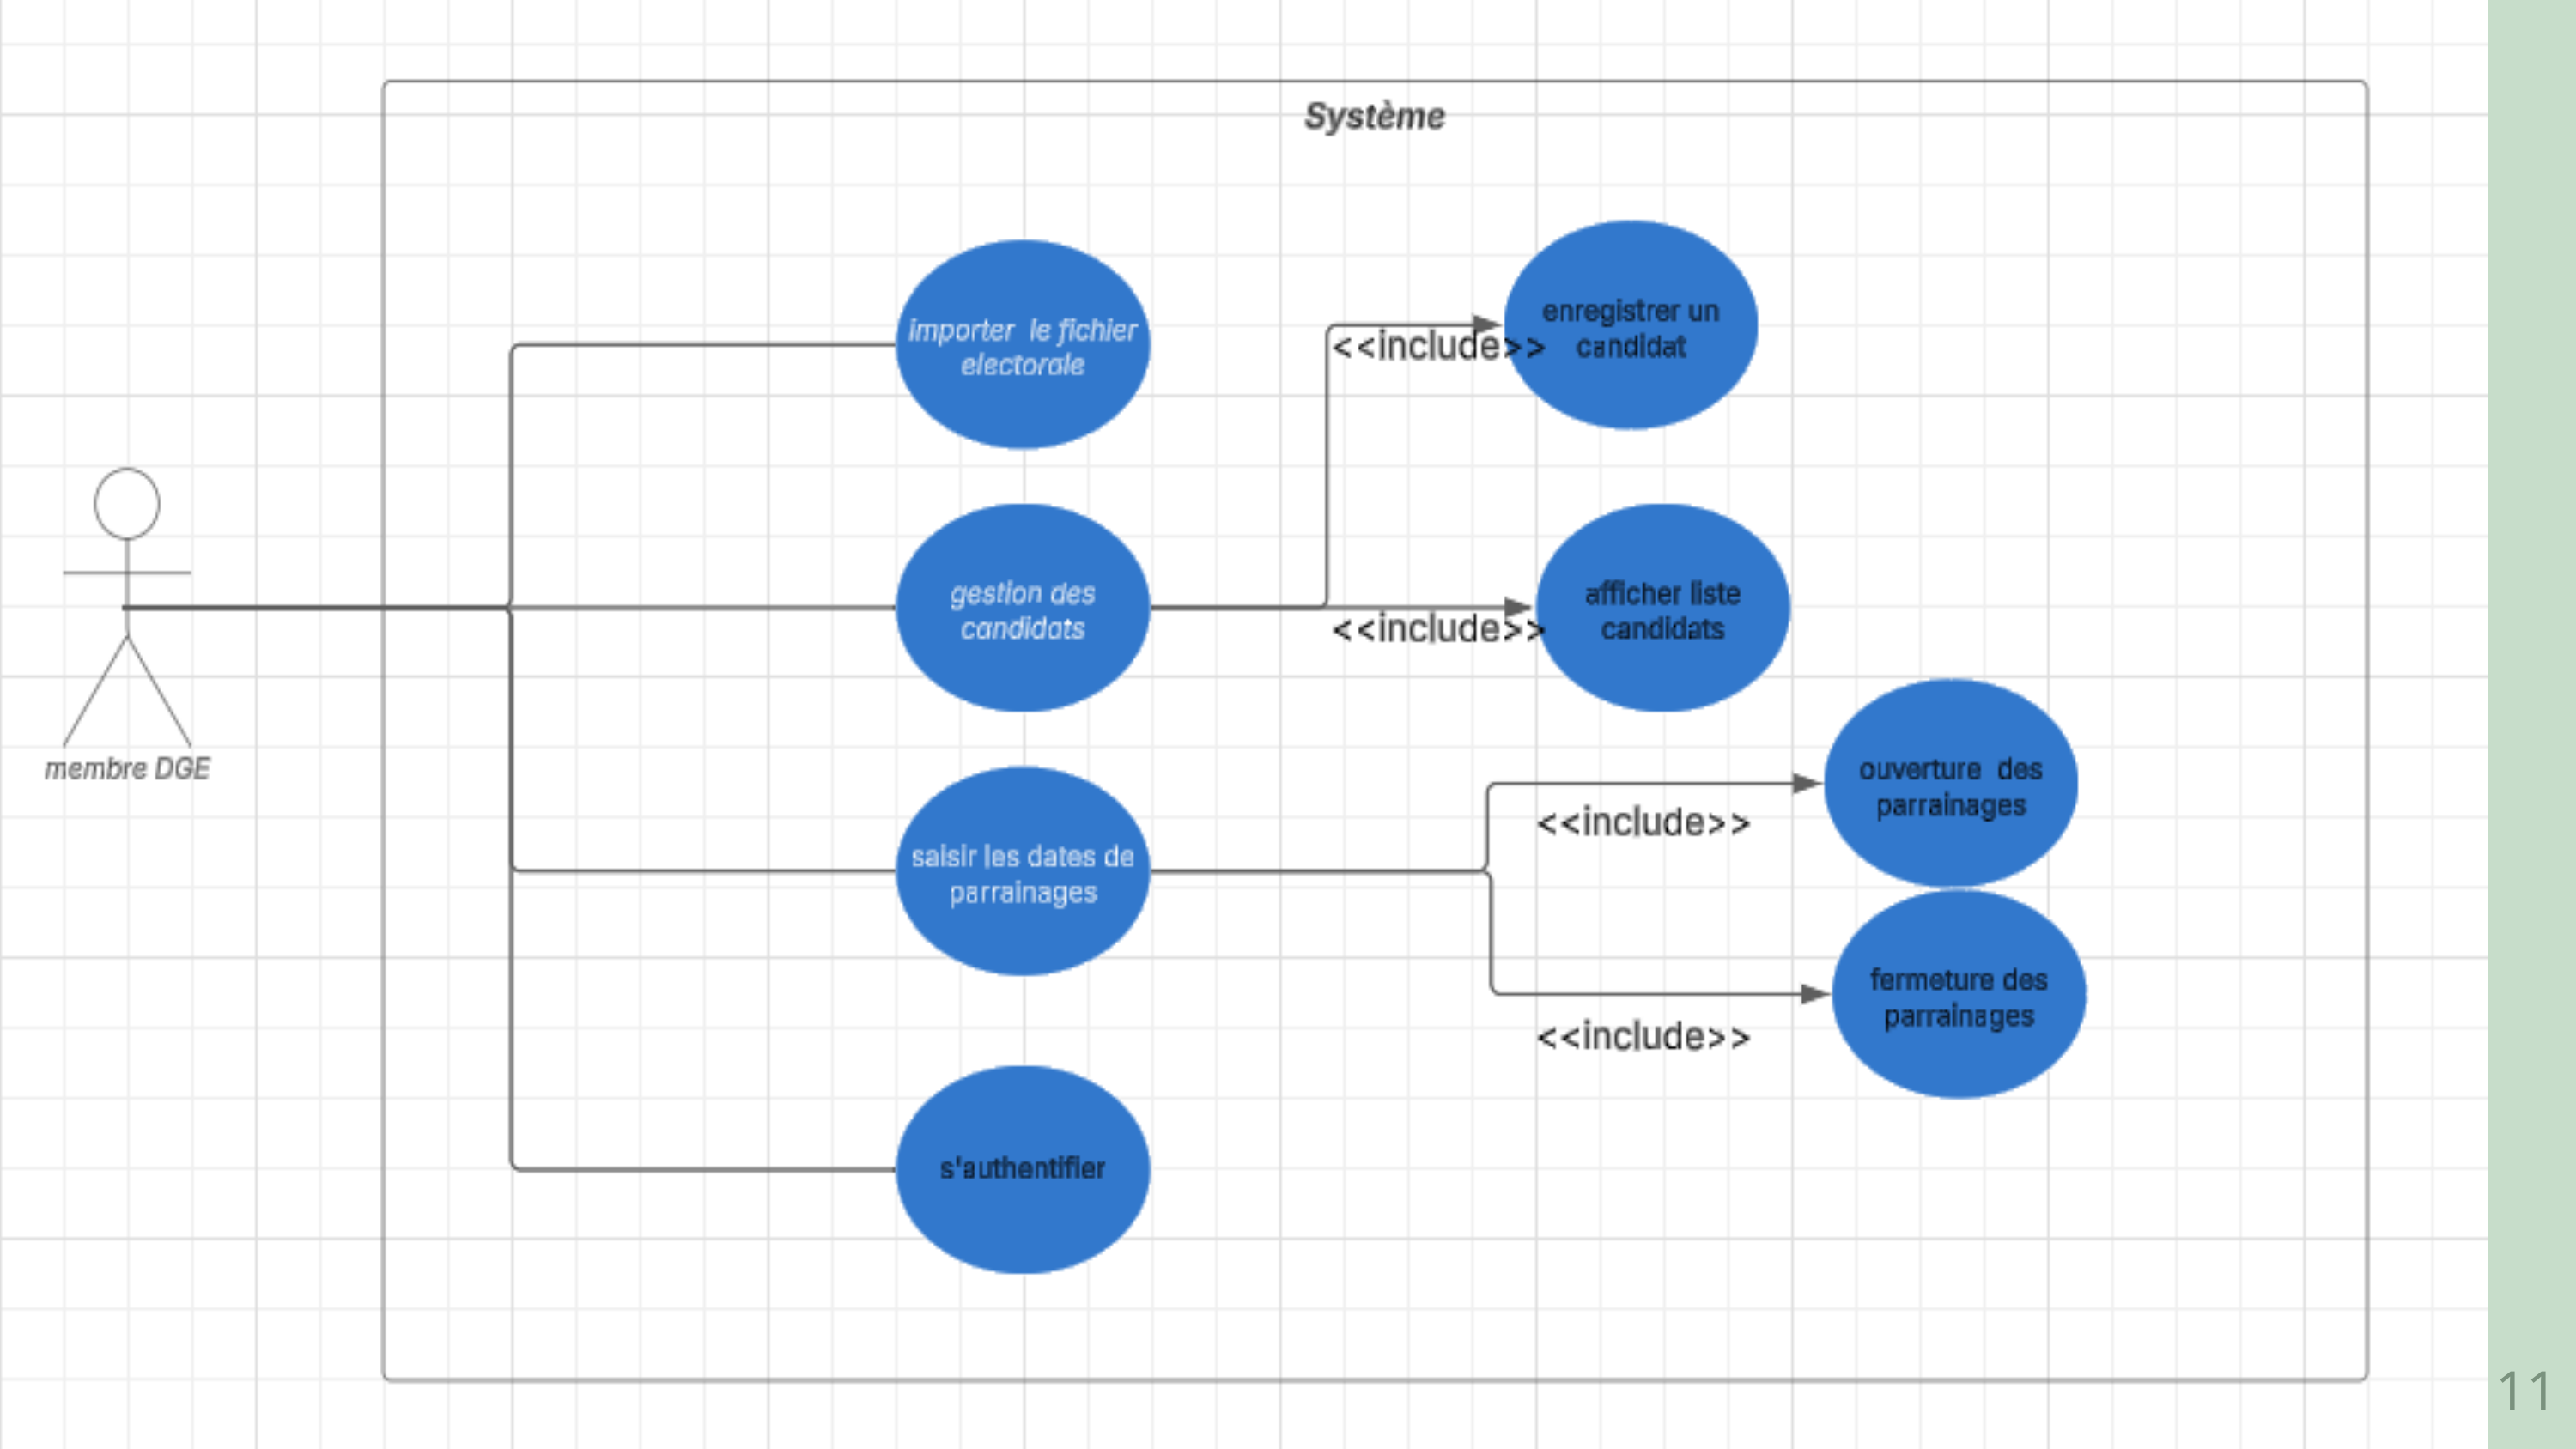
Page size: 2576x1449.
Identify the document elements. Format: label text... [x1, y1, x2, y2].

text_box 11 [2495, 1343, 2558, 1422]
picture [0, 0, 2488, 1449]
